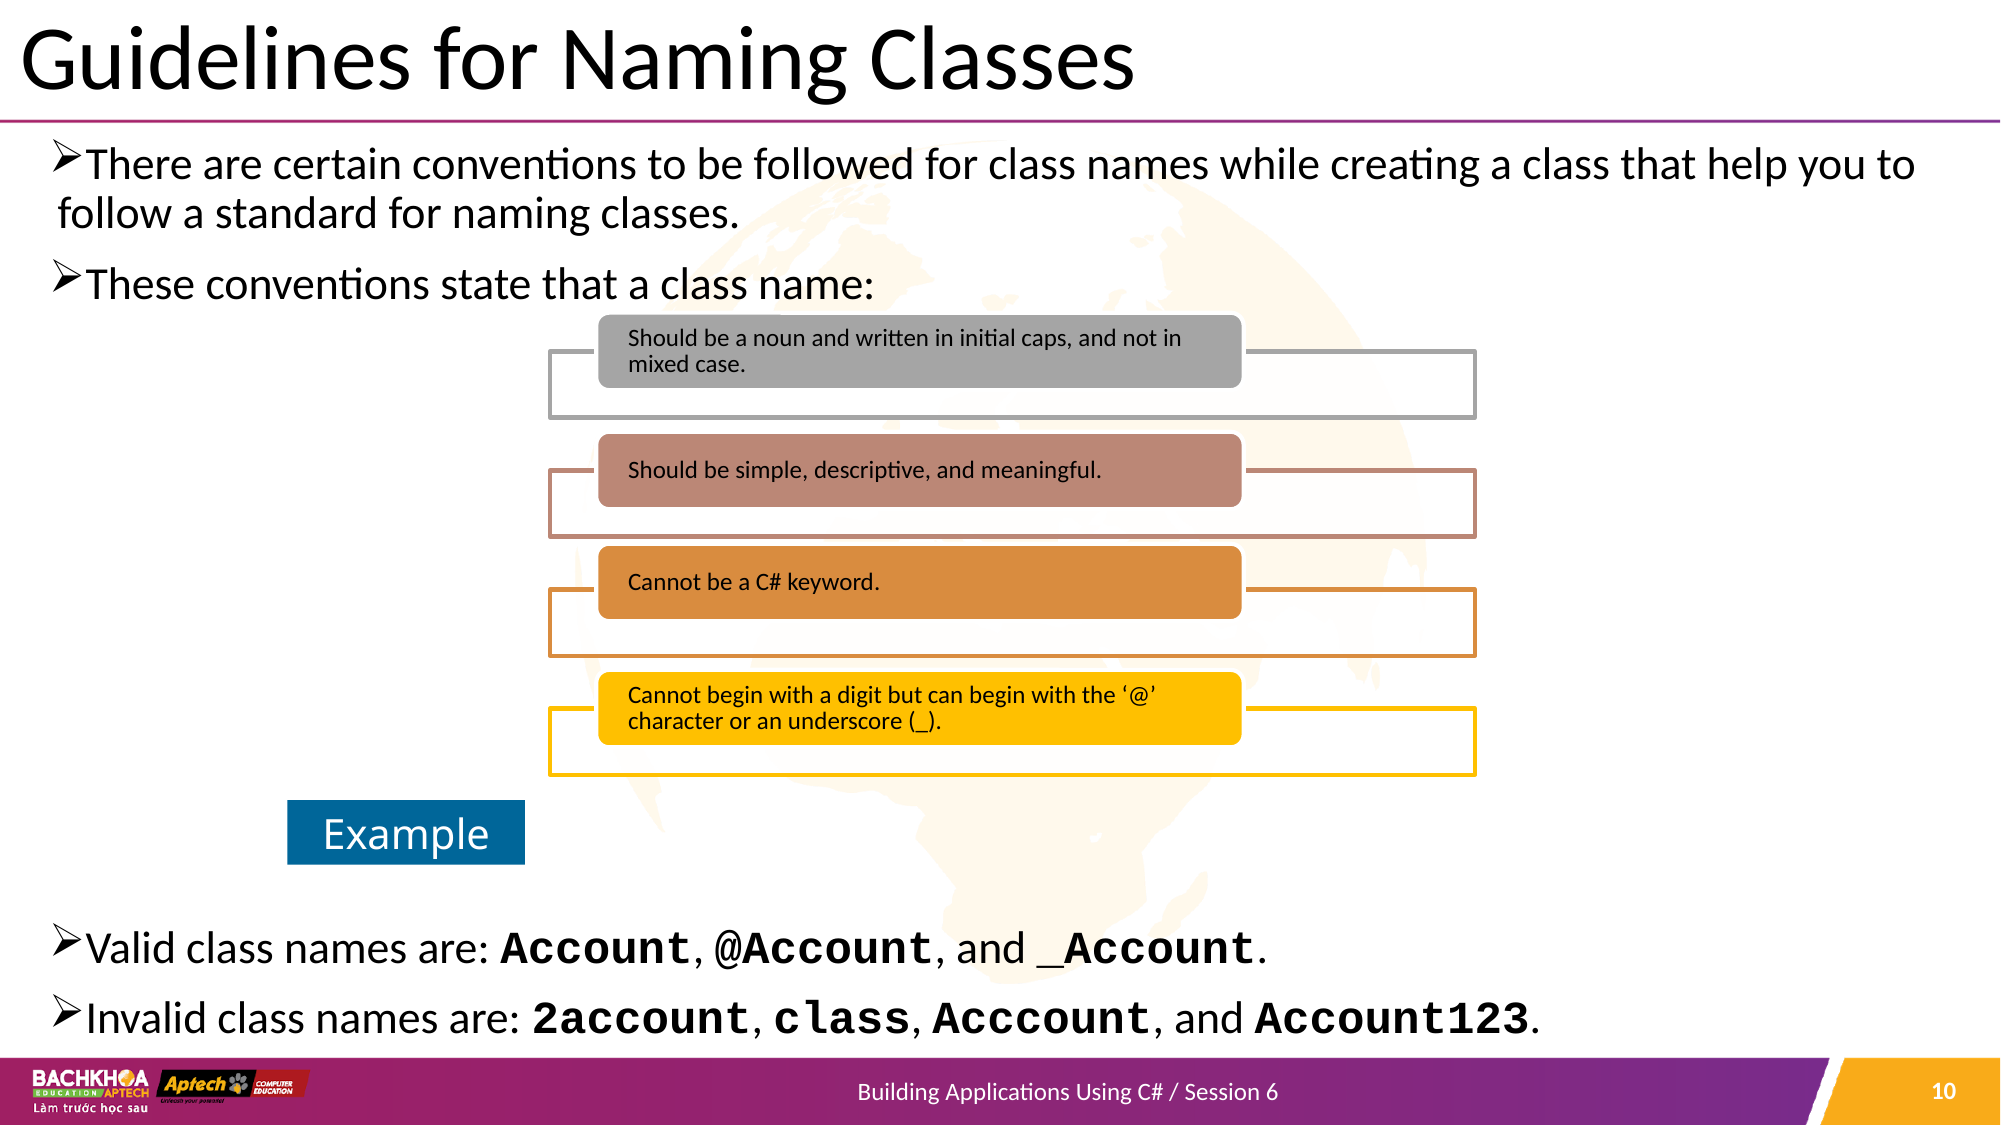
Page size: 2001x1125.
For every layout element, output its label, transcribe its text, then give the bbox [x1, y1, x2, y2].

slide_number 10 [1899, 1059, 1988, 1120]
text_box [549, 312, 1476, 776]
picture [0, 0, 2001, 1125]
text_box Example [287, 800, 525, 865]
list There are certain conventions to be followed for class names while creating a class that help you to follow a standard for naming classes. These conventions state that a class name: Valid class names are: Account, @Account, and _Account. Invalid class names are: 2account, class, Acccount, and Account123. [5, 125, 1993, 1014]
title Guidelines for Naming Classes [5, 3, 1993, 116]
footer Building Applications Using C# / Session 6 [324, 1060, 1813, 1120]
